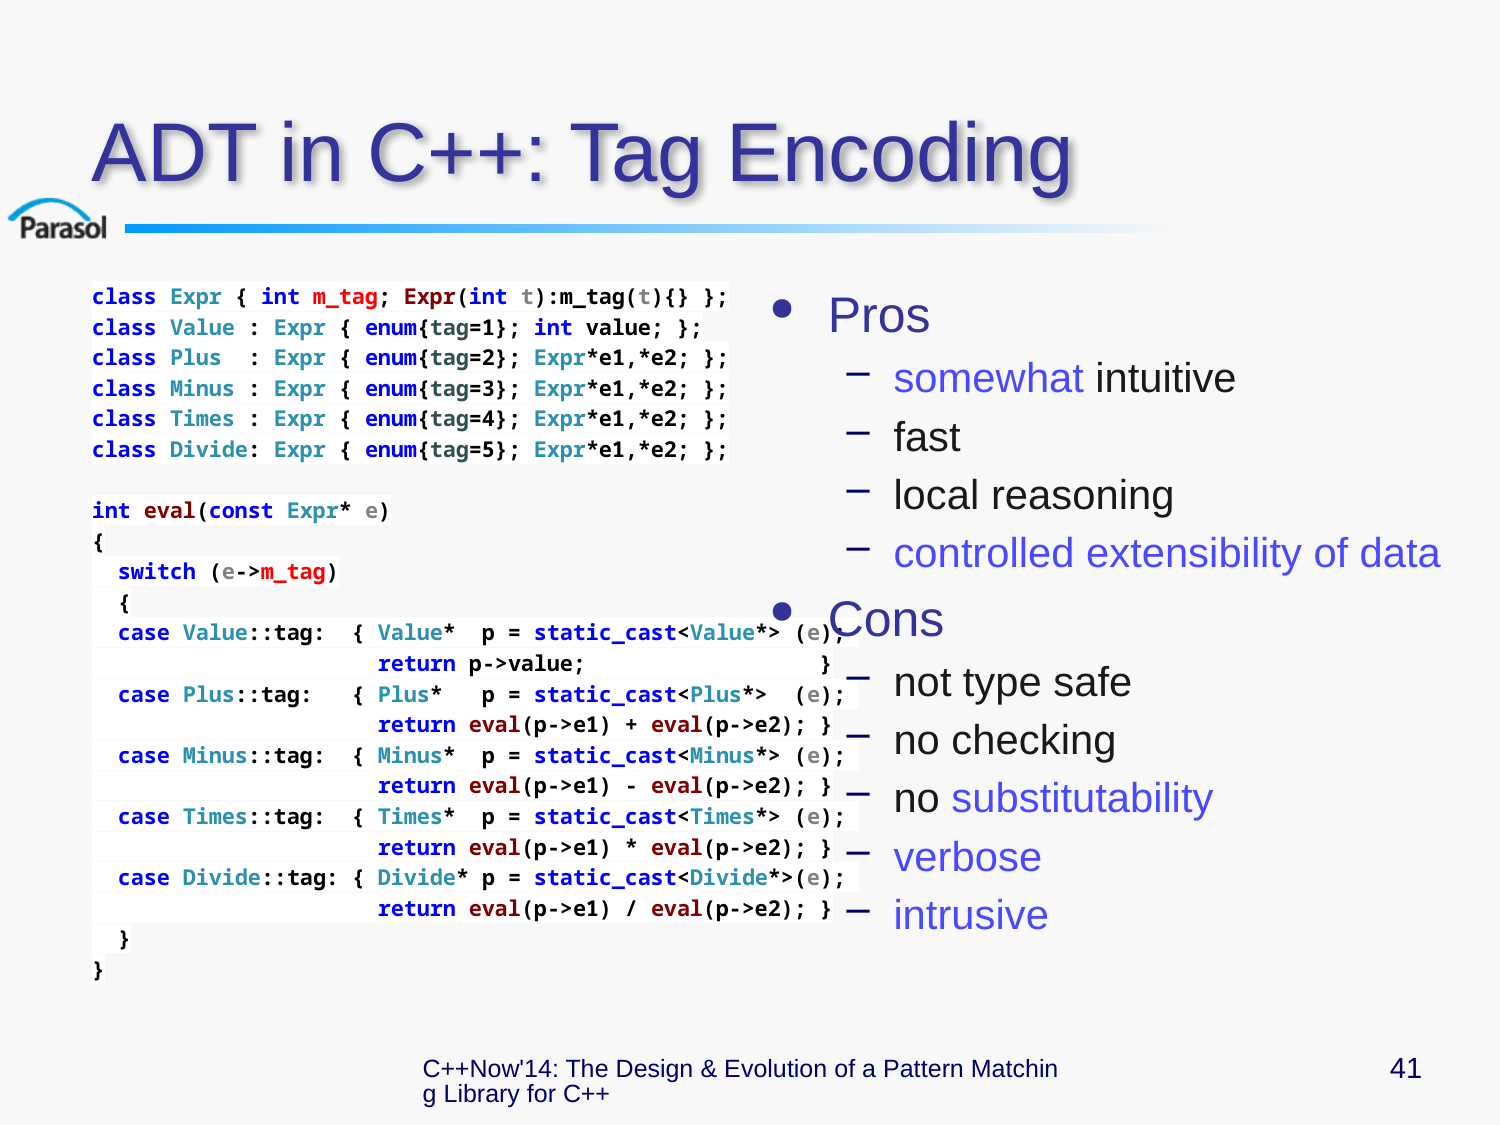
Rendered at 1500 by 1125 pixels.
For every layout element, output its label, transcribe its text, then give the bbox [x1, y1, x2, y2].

slide_number 41 [1124, 1046, 1438, 1088]
list Pros somewhat intuitive fast local reasoning controlled extensibility of data Cons not type safe no checking no substitutability verbose intrusive [756, 274, 1500, 1024]
list class Expr { int m_tag; Expr(int t):m_tag(t){} }; class Value : Expr { enum{tag=1}; int value; }; class Plus : Expr { enum{tag=2}; Expr*e1,*e2; }; class Minus : Expr { enum{tag=3}; Expr*e1,*e2; }; class Times : Expr { enum{tag=4}; Expr*e1,*e2; }; class Divide: Expr { enum{tag=5}; Expr*e1,*e2; }; int eval(const Expr* e) { switch (e->m_tag) { case Value::tag: { Value* p = static_cast<Value*> (e); return p->value; } case Plus::tag: { Plus* p = static_cast<Plus*> (e); return eval(p->e1) + eval(p->e2); } case Minus::tag: { Minus* p = static_cast<Minus*> (e); return eval(p->e1) - eval(p->e2); } case Times::tag: { Times* p = static_cast<Times*> (e); return eval(p->e1) * eval(p->e2); } case Divide::tag: { Divide* p = static_cast<Divide*>(e); return eval(p->e1) / eval(p->e2); } } } [76, 274, 756, 1024]
picture [0, 187, 116, 277]
title ADT in C++: Tag Encoding [76, 24, 1412, 207]
footer C++Now'14: The Design & Evolution of a Pattern Matching Library for C++ [407, 1046, 1088, 1088]
